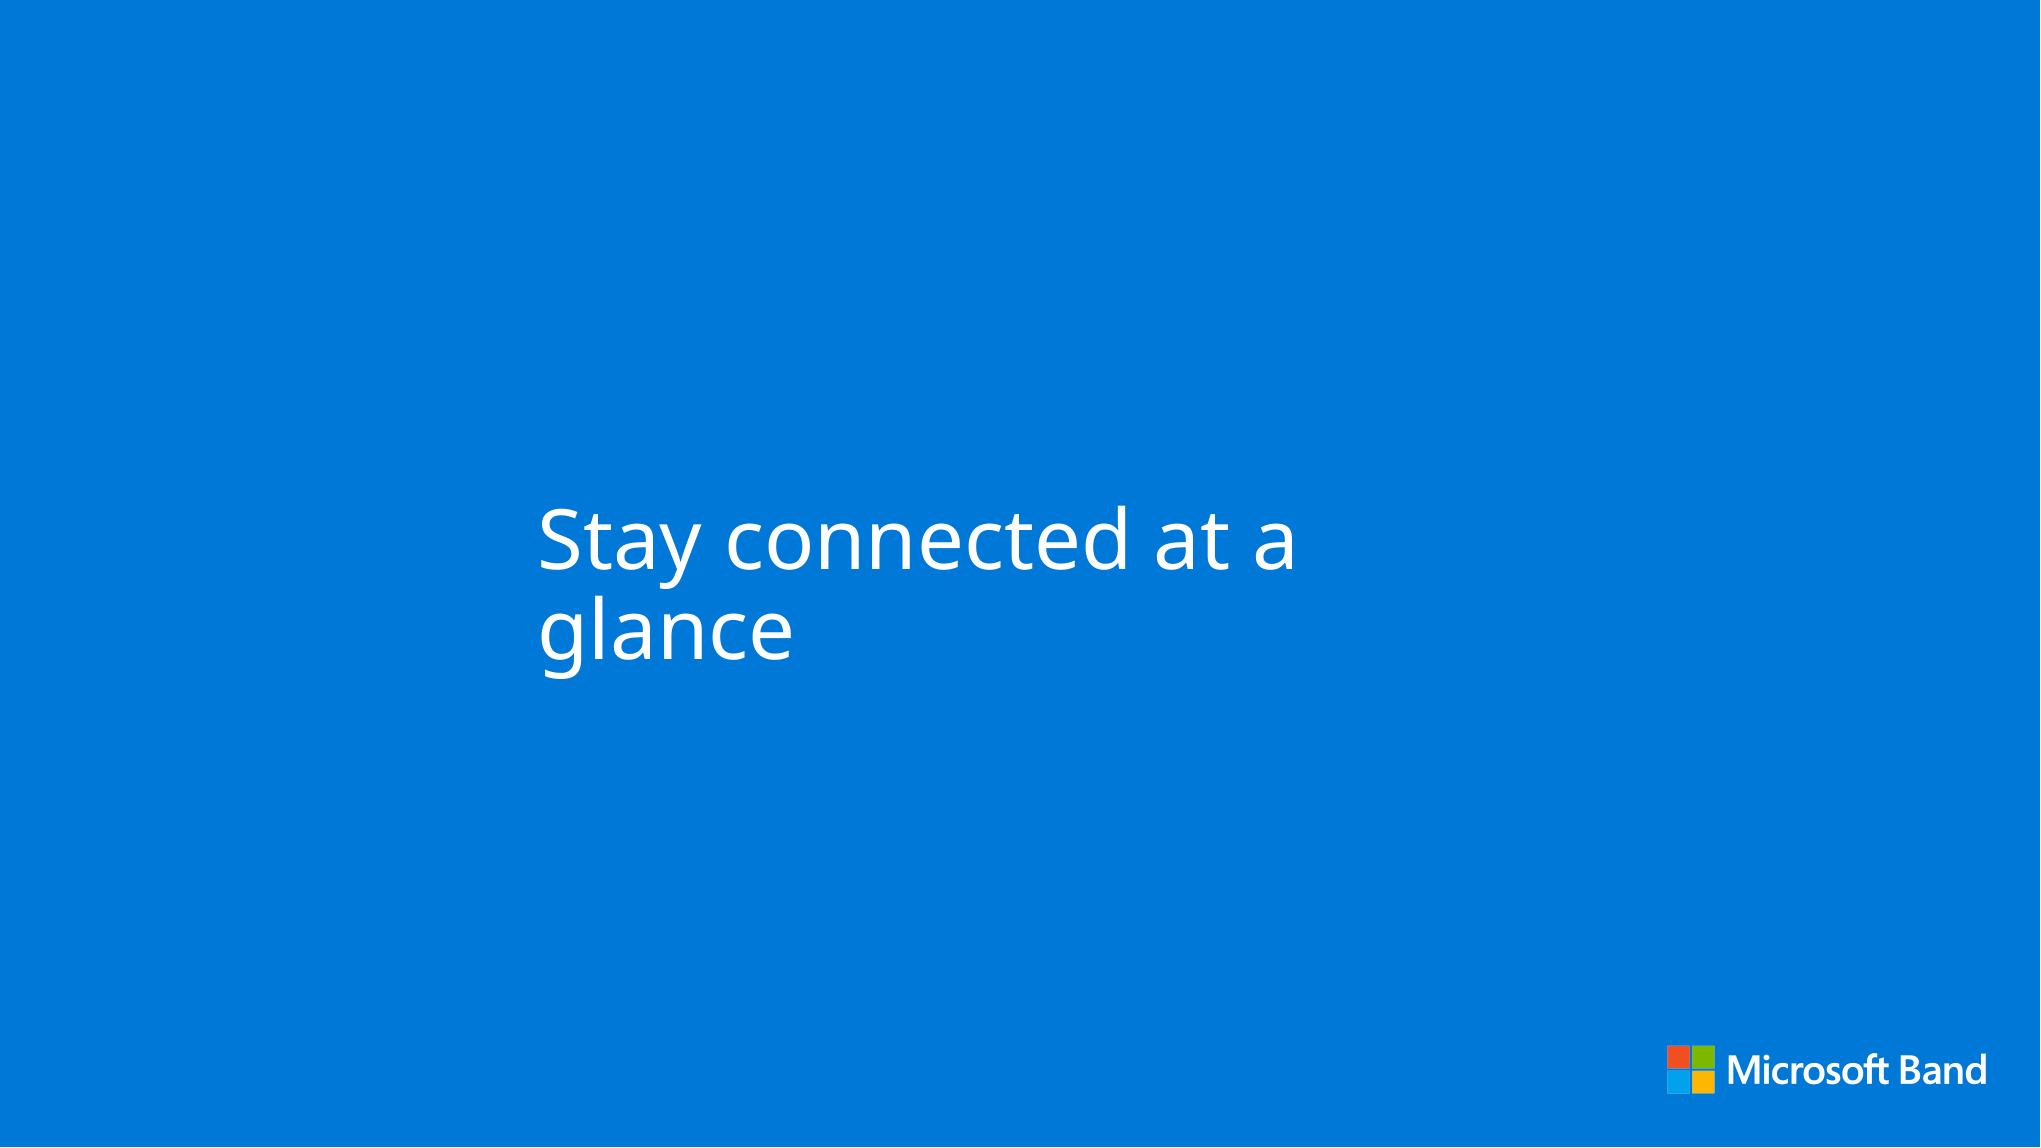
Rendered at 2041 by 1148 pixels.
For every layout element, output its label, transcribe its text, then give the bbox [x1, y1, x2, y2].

picture [1619, 998, 2033, 1141]
text_box Stay connected at a glance [507, 473, 1558, 702]
